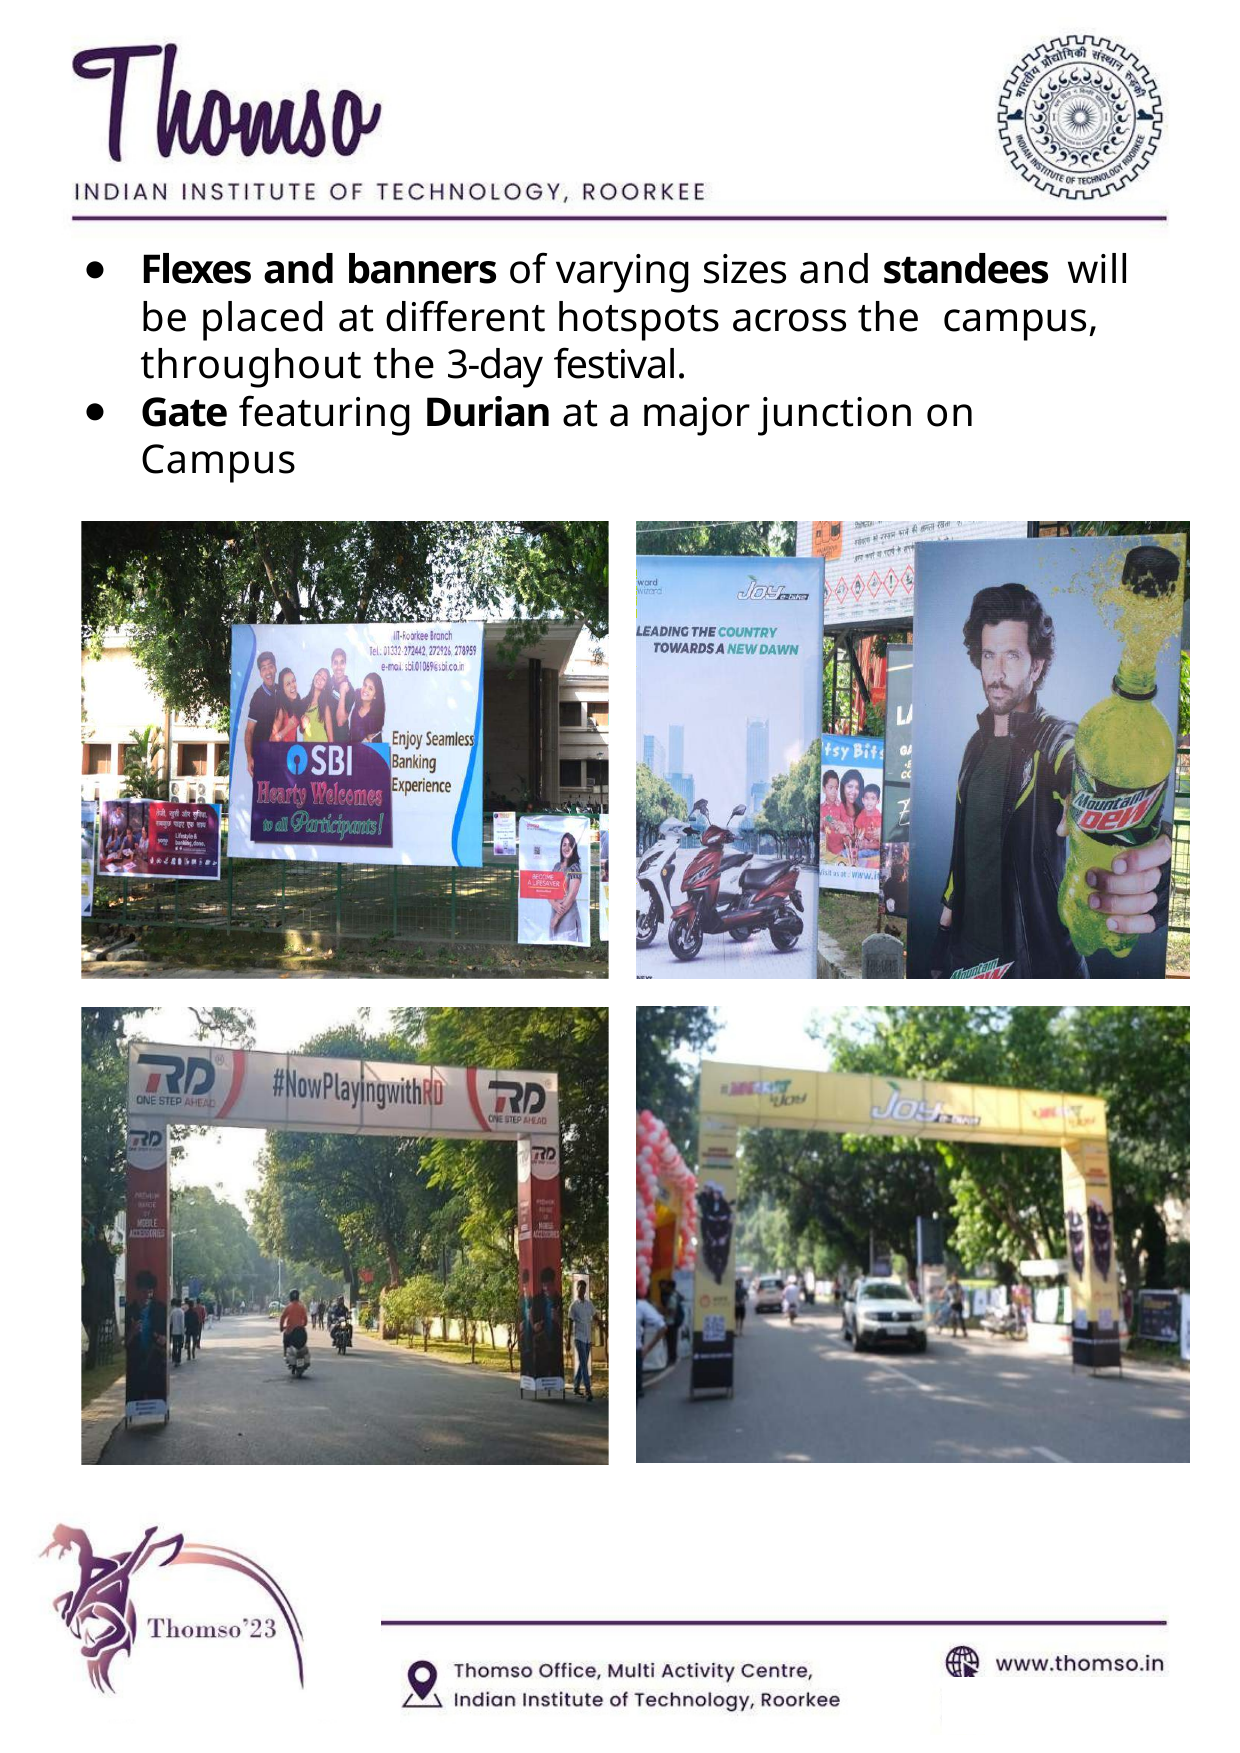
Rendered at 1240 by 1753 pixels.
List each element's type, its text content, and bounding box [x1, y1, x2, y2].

text_box Flexes and banners of varying sizes and standees will be placed at different hotspots across the campus, throughout the 3-day festival. Gate featuring Durian at a major junction on Campus [81, 242, 1142, 482]
picture [53, 17, 1170, 521]
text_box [23, 521, 1191, 1734]
